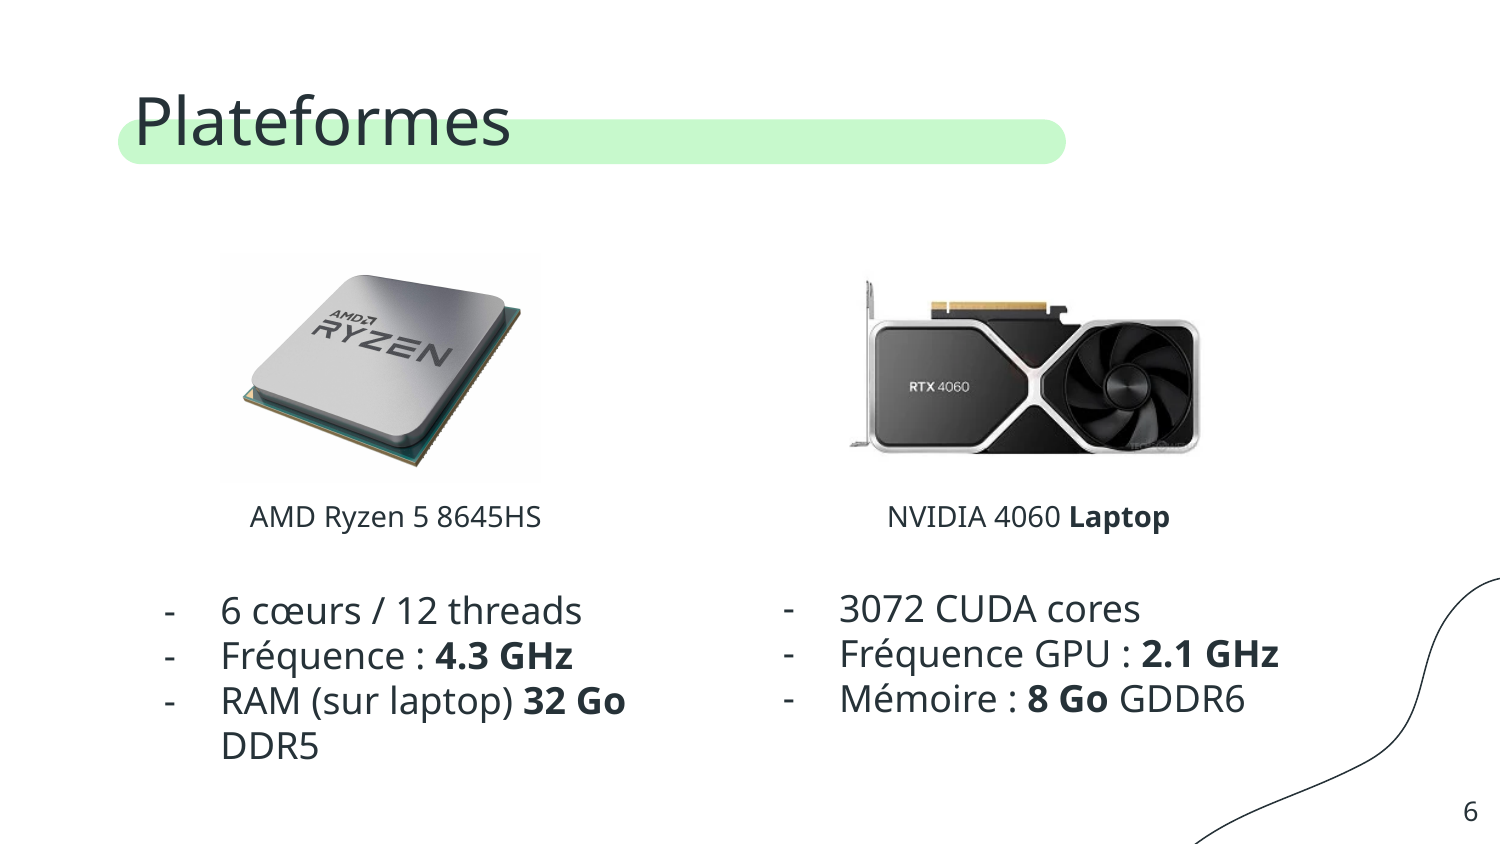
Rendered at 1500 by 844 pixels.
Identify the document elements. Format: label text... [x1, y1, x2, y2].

slide_number ‹#› [1403, 779, 1494, 844]
text_box AMD Ryzen 5 8645HS [184, 482, 608, 562]
text_box 6 cœurs / 12 threads Fréquence : 4.3 GHz RAM (sur laptop) 32 Go DDR5 [130, 572, 697, 762]
text_box NVIDIA 4060 Laptop [820, 483, 1245, 562]
picture [220, 253, 541, 484]
text_box 3072 CUDA cores Fréquence GPU : 2.1 GHz Mémoire : 8 Go GDDR6 [749, 569, 1316, 760]
picture [801, 260, 1264, 476]
title Plateformes [118, 63, 1382, 165]
